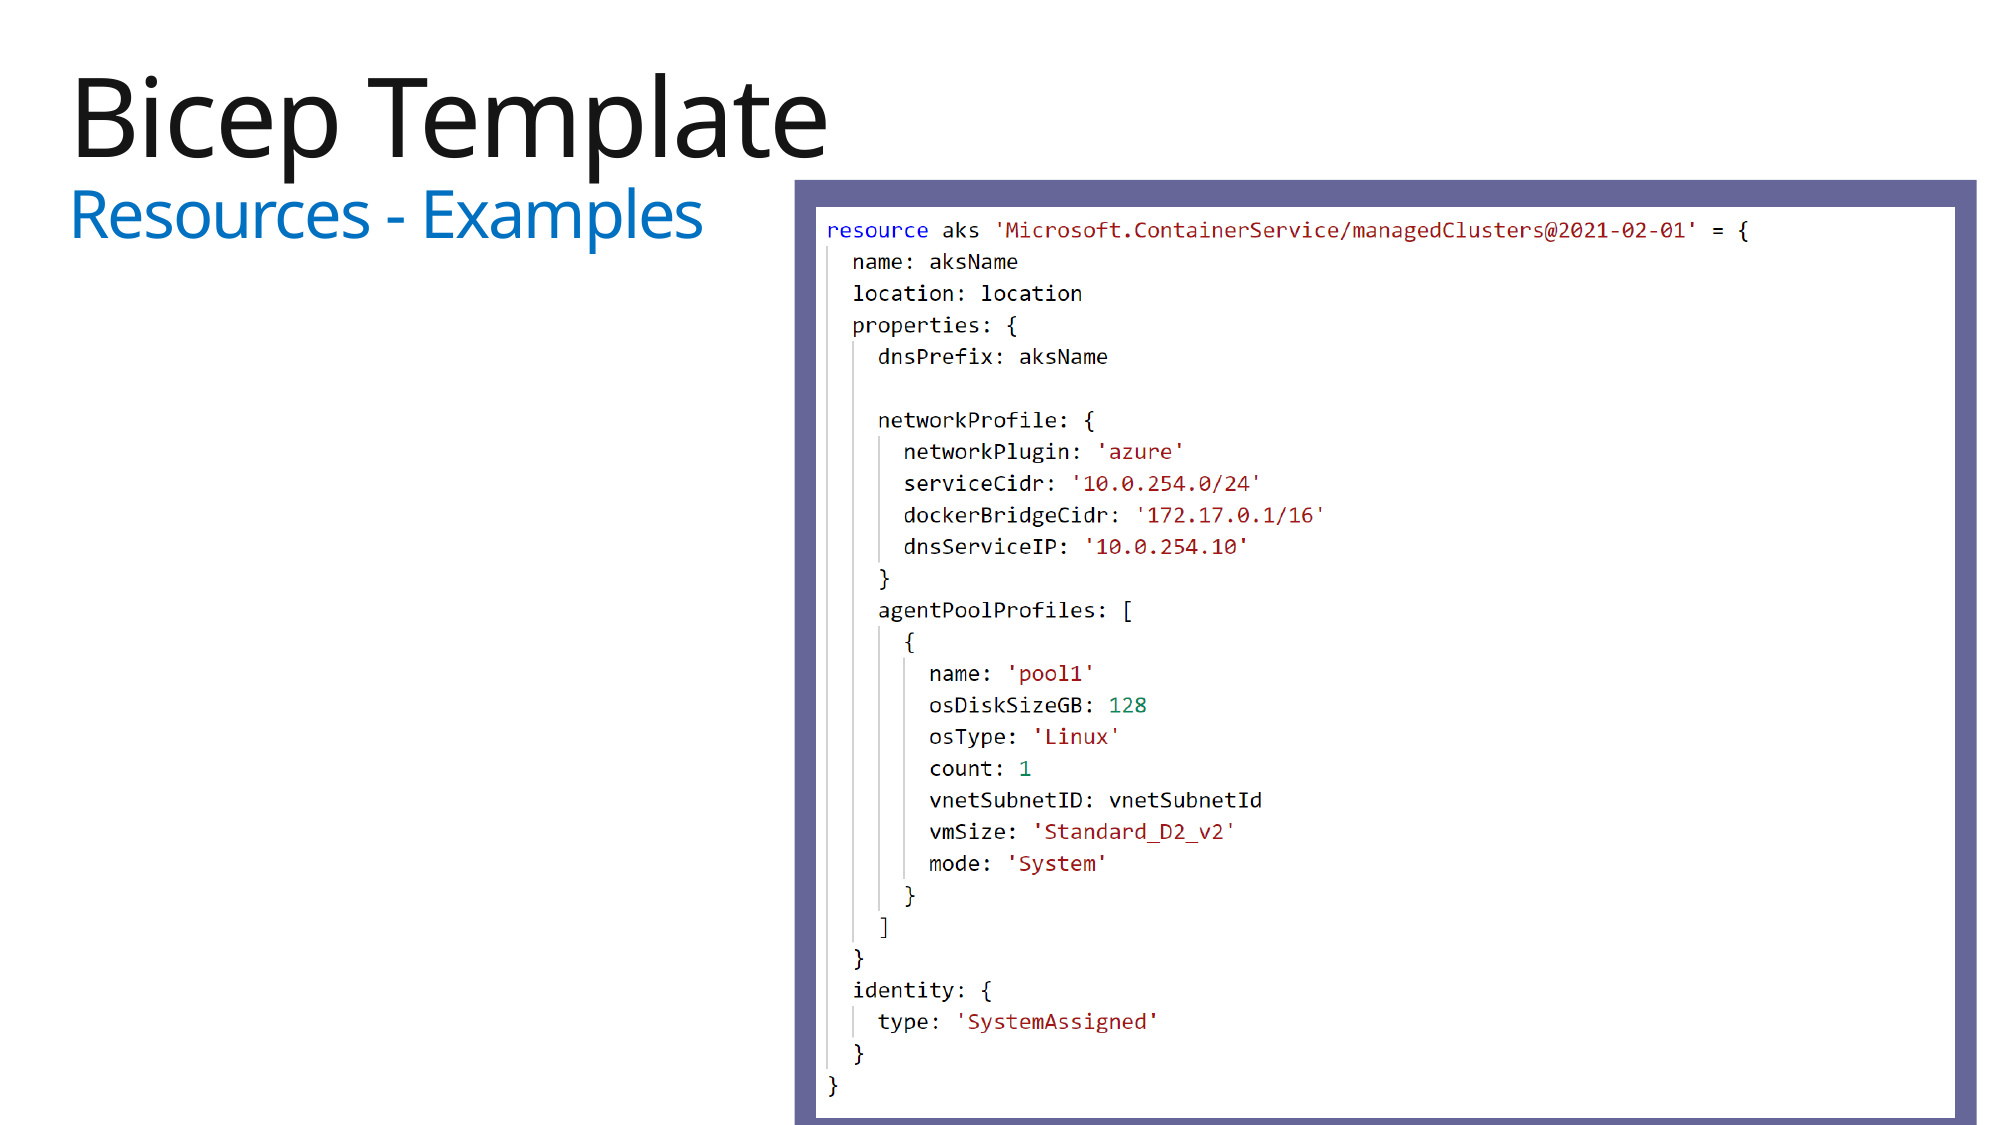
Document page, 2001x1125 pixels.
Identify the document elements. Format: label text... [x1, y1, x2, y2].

title Bicep Template Resources - Examples [44, 47, 1957, 196]
picture [816, 207, 1955, 1118]
text_box [794, 179, 1977, 1125]
